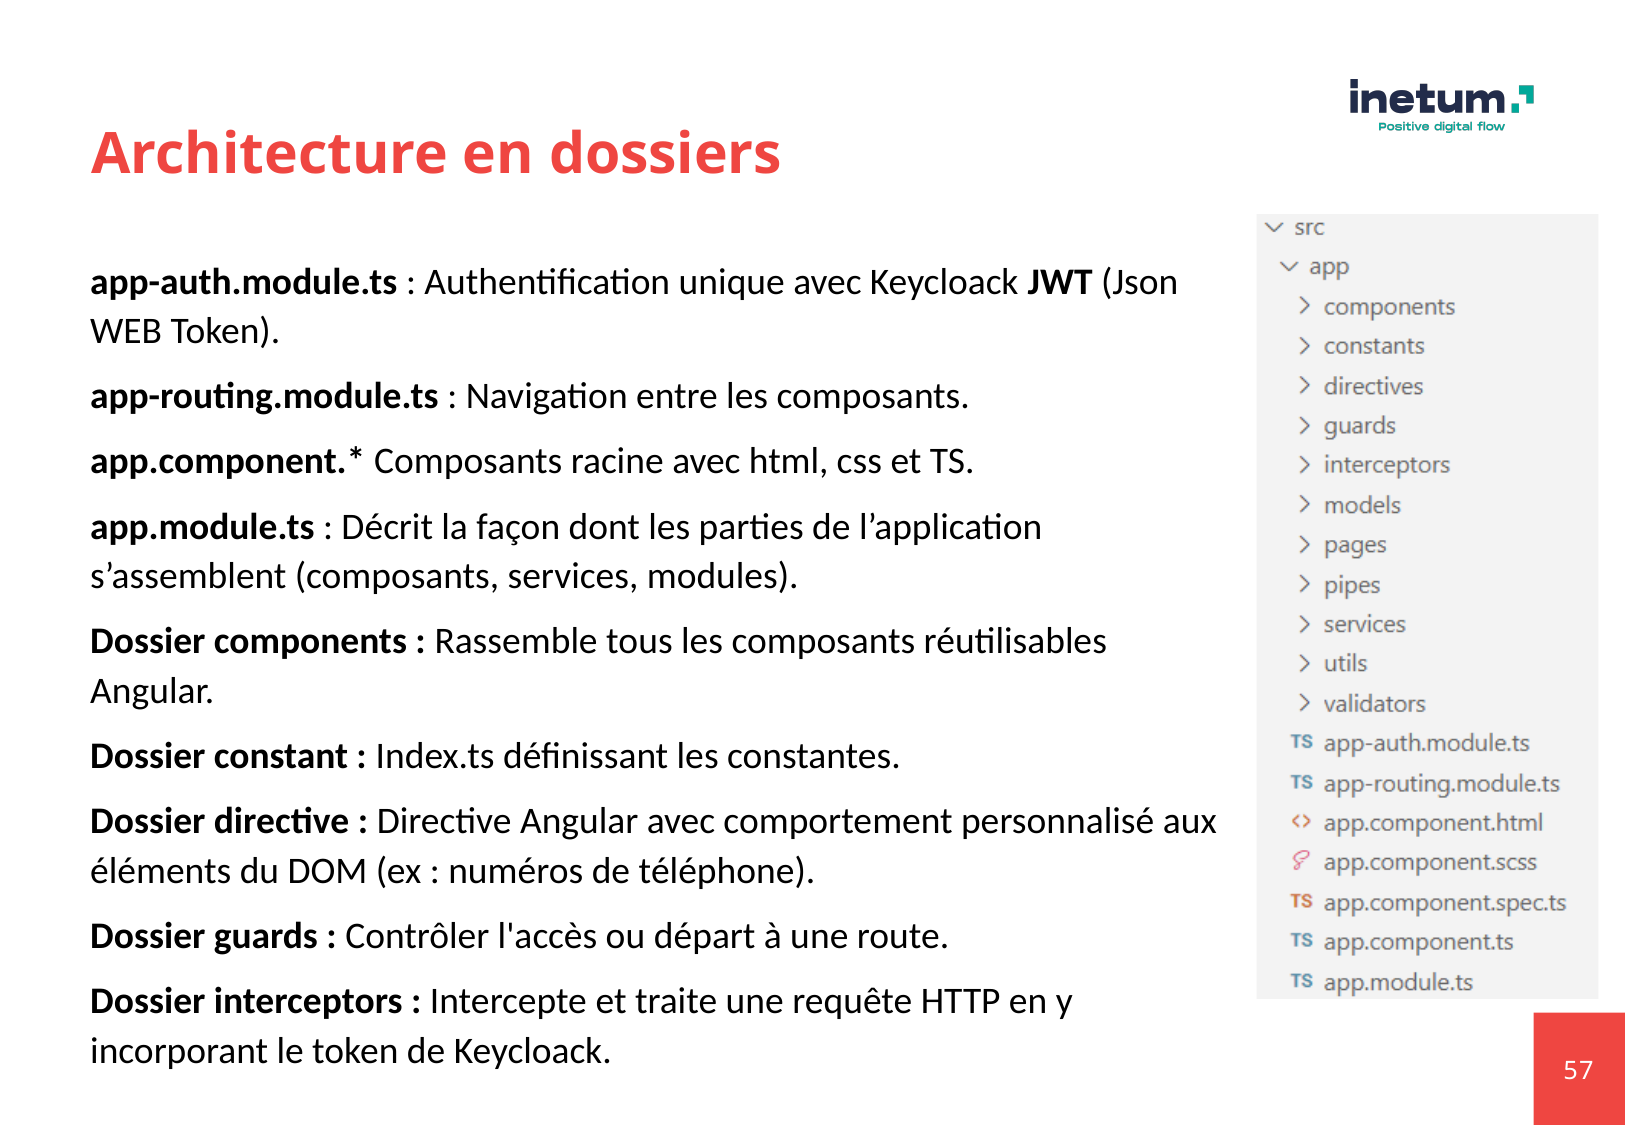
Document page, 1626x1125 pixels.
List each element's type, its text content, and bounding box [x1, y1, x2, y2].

picture [1256, 214, 1599, 1000]
title Architecture en dossiers [90, 114, 1331, 187]
picture [1350, 79, 1534, 133]
list app-auth.module.ts : Authentification unique avec Keycloack JWT (Json WEB Token). app-routing.module.ts : Navigation entre les composants. app.component.* Composants racine avec html, css et TS. app.module.ts : Décrit la façon dont les parties de l’application s’assemblent (composants, services, modules). Dossier components : Rassemble tous les composants réutilisables Angular. Dossier constant : Index.ts définissant les constantes. Dossier directive : Directive Angular avec comportement personnalisé aux éléments du DOM (ex : numéros de téléphone). Dossier guards : Contrôler l'accès ou départ à une route. Dossier interceptors : Intercepte et traite une requête HTTP en y incorporant le token de Keycloack. [90, 234, 1236, 1085]
